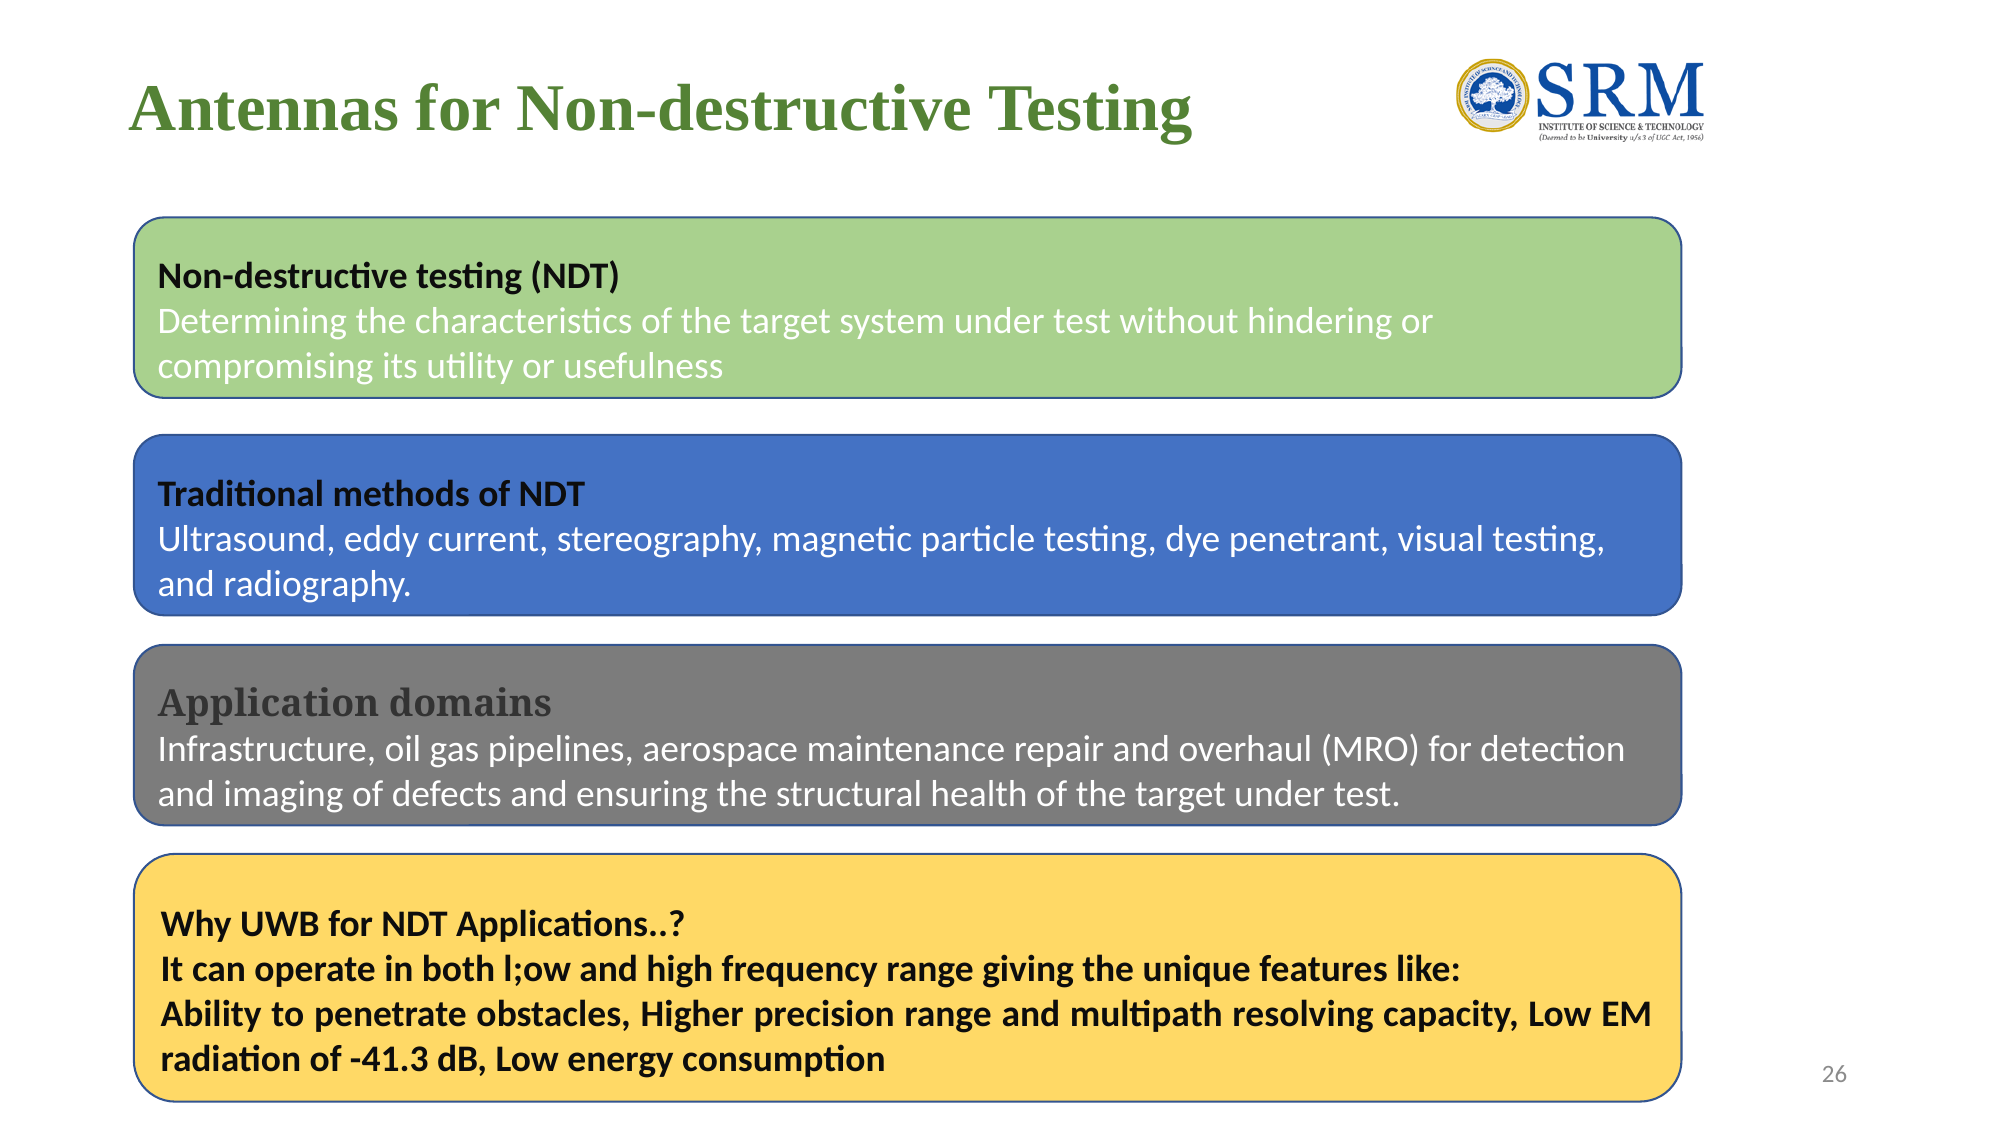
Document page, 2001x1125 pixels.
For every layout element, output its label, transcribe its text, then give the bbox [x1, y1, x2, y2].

picture [1445, 23, 1711, 175]
slide_number 26 [1647, 1042, 1863, 1103]
text_box Traditional methods of NDT Ultrasound, eddy current, stereography, magnetic particle testing, dye penetrant, visual testing, and radiography. [132, 433, 1683, 617]
text_box Application domains Infrastructure, oil gas pipelines, aerospace maintenance repair and overhaul (MRO) for detection and imaging of defects and ensuring the structural health of the target under test. [132, 643, 1683, 827]
text_box Non-destructive testing (NDT) Determining the characteristics of the target system under test without hindering or compromising its utility or usefulness [132, 216, 1683, 399]
title Antennas for Non-destructive Testing [113, 0, 1839, 218]
text_box Why UWB for NDT Applications..? It can operate in both l;ow and high frequency range giving the unique features like: Ability to penetrate obstacles, Higher precision range and multipath resolving capacity, Low EM radiation of -41.3 dB, Low energy consumption [132, 852, 1683, 1103]
